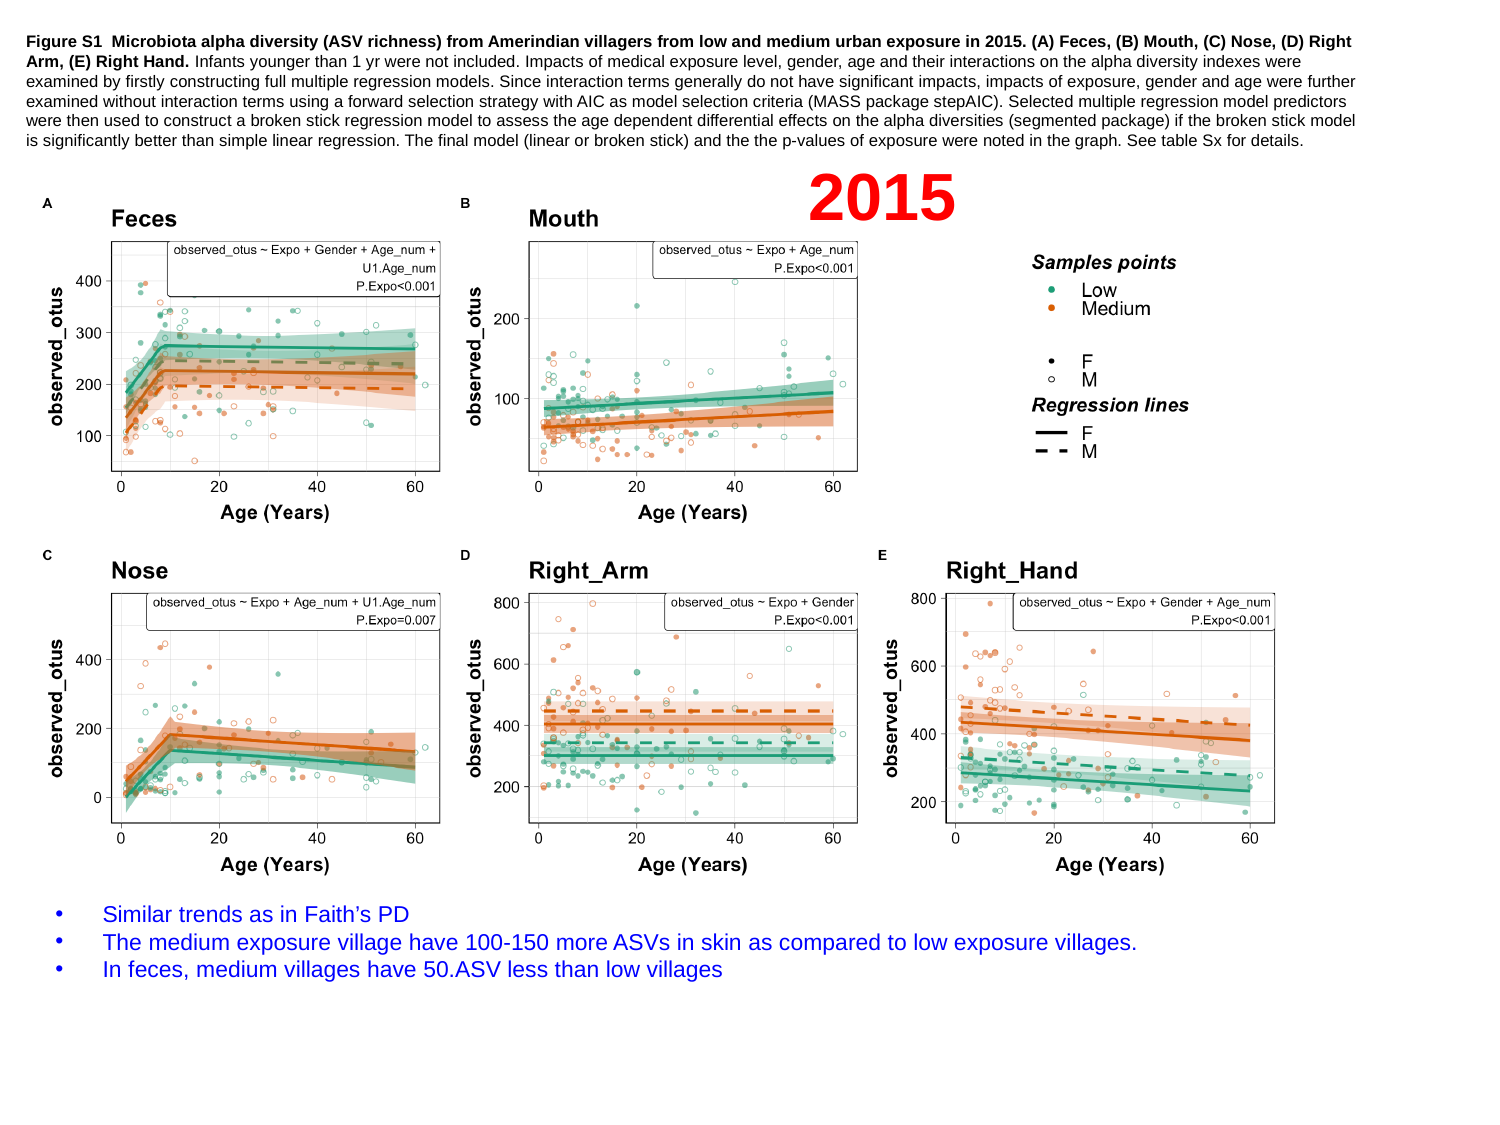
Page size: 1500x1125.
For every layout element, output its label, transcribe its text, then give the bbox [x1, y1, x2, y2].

picture [34, 190, 1284, 883]
text_box Figure S1 Microbiota alpha diversity (ASV richness) from Amerindian villagers from low and medium urban exposure in 2015. (A) Feces, (B) Mouth, (C) Nose, (D) Right Arm, (E) Right Hand. Infants younger than 1 yr were not included. Impacts of medical exposure level, gender, age and their interactions on the alpha diversity indexes were examined by firstly constructing full multiple regression models. Since interaction terms generally do not have significant impacts, impacts of exposure, gender and age were further examined without interaction terms using a forward selection strategy with AIC as model selection criteria (MASS package stepAIC). Selected multiple regression model predictors were then used to construct a broken stick regression model to assess the age dependent differential effects on the alpha diversities (segmented package) if the broken stick model is significantly better than simple linear regression. The final model (linear or broken stick) and the the p-values of exposure were noted in the graph. See table Sx for details. [11, 23, 1384, 158]
text_box 2015 [793, 146, 986, 189]
text_box Similar trends as in Faith’s PD The medium exposure village have 100-150 more ASVs in skin as compared to low exposure villages. In feces, medium villages have 50.ASV less than low villages [40, 892, 1466, 990]
